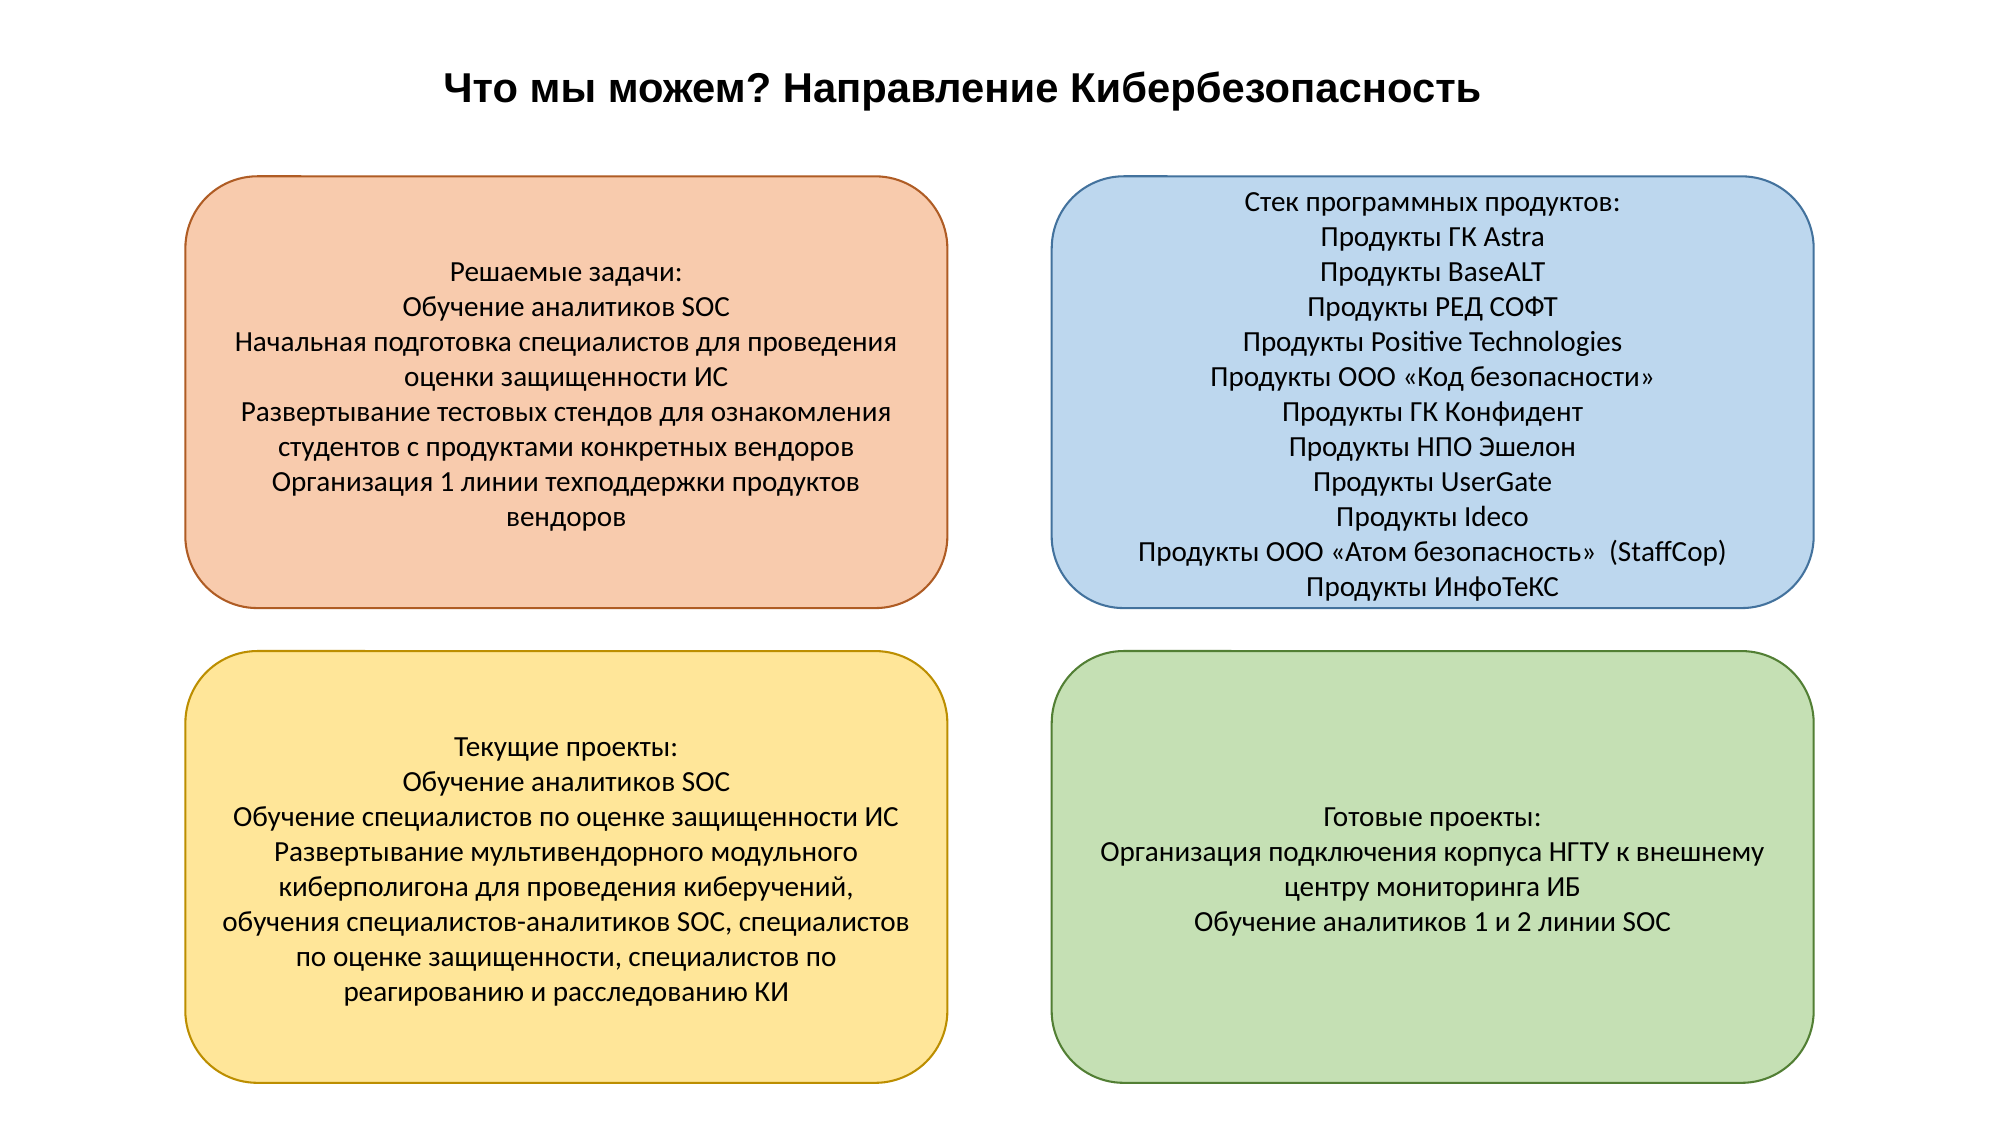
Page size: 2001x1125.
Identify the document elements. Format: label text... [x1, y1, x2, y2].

text_box Решаемые задачи: Обучение аналитиков SOC Начальная подготовка специалистов для проведения оценки защищенности ИС Развертывание тестовых стендов для ознакомления студентов с продуктами конкретных вендоров Организация 1 линии техподдержки продуктов вендоров [184, 175, 949, 610]
text_box Готовые проекты: Организация подключения корпуса НГТУ к внешнему центру мониторинга ИБ Обучение аналитиков 1 и 2 линии SOC [1050, 649, 1815, 1084]
text_box Что мы можем? Направление Кибербезопасность [428, 53, 1572, 118]
text_box Текущие проекты: Обучение аналитиков SOC Обучение специалистов по оценке защищенности ИС Развертывание мультивендорного модульного киберполигона для проведения киберучений, обучения специалистов-аналитиков SOC, специалистов по оценке защищенности, специалистов по реагированию и расследованию КИ [184, 649, 949, 1084]
text_box Стек программных продуктов: Продукты ГК Astra Продукты BaseALT Продукты РЕД СОФТ Продукты Positive Technologies Продукты ООО «Код безопасности» Продукты ГК Конфидент Продукты НПО Эшелон Продукты UserGate Продукты Ideco Продукты ООО «Атом безопасность» (StaffCop) Продукты ИнфоТеКС [1050, 175, 1815, 610]
